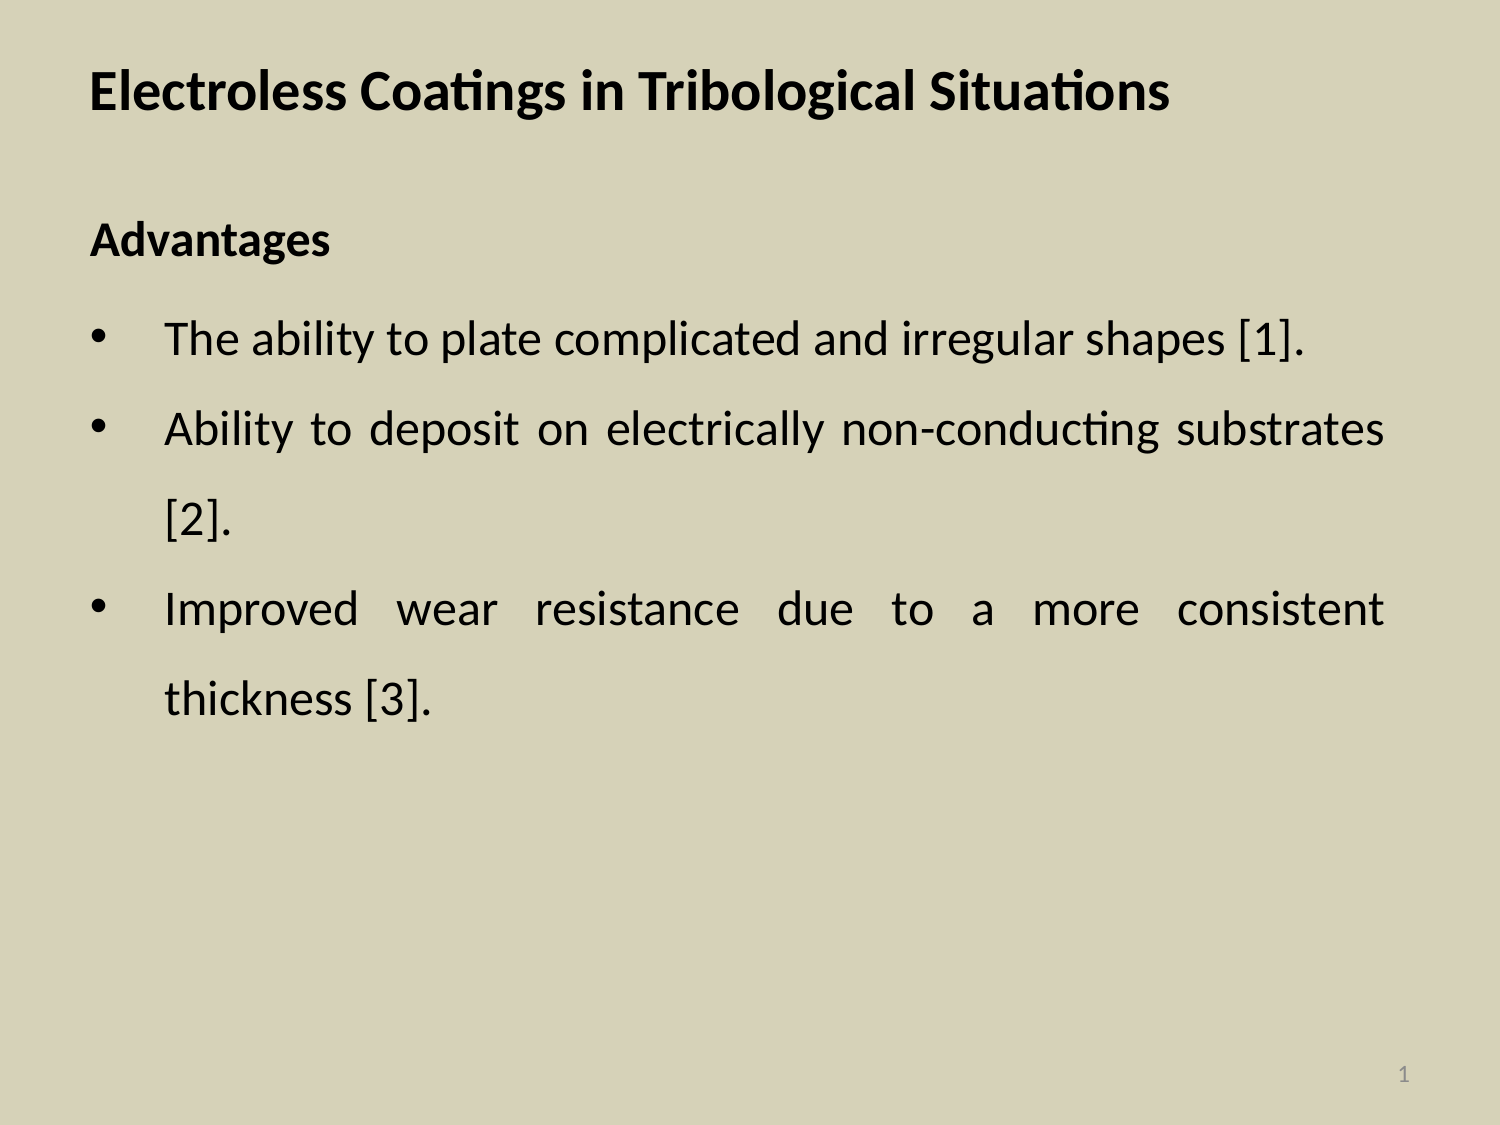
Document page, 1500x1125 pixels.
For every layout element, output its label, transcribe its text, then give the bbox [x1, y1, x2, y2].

text_box The ability to plate complicated and irregular shapes [1]. Ability to deposit on electrically non-conducting substrates [2]. Improved wear resistance due to a more consistent thickness [3]. [75, 267, 1400, 733]
text_box Electroless Coatings in Tribological Situations [74, 45, 1425, 172]
slide_number 1 [1074, 1042, 1425, 1103]
text_box Advantages [74, 199, 538, 274]
